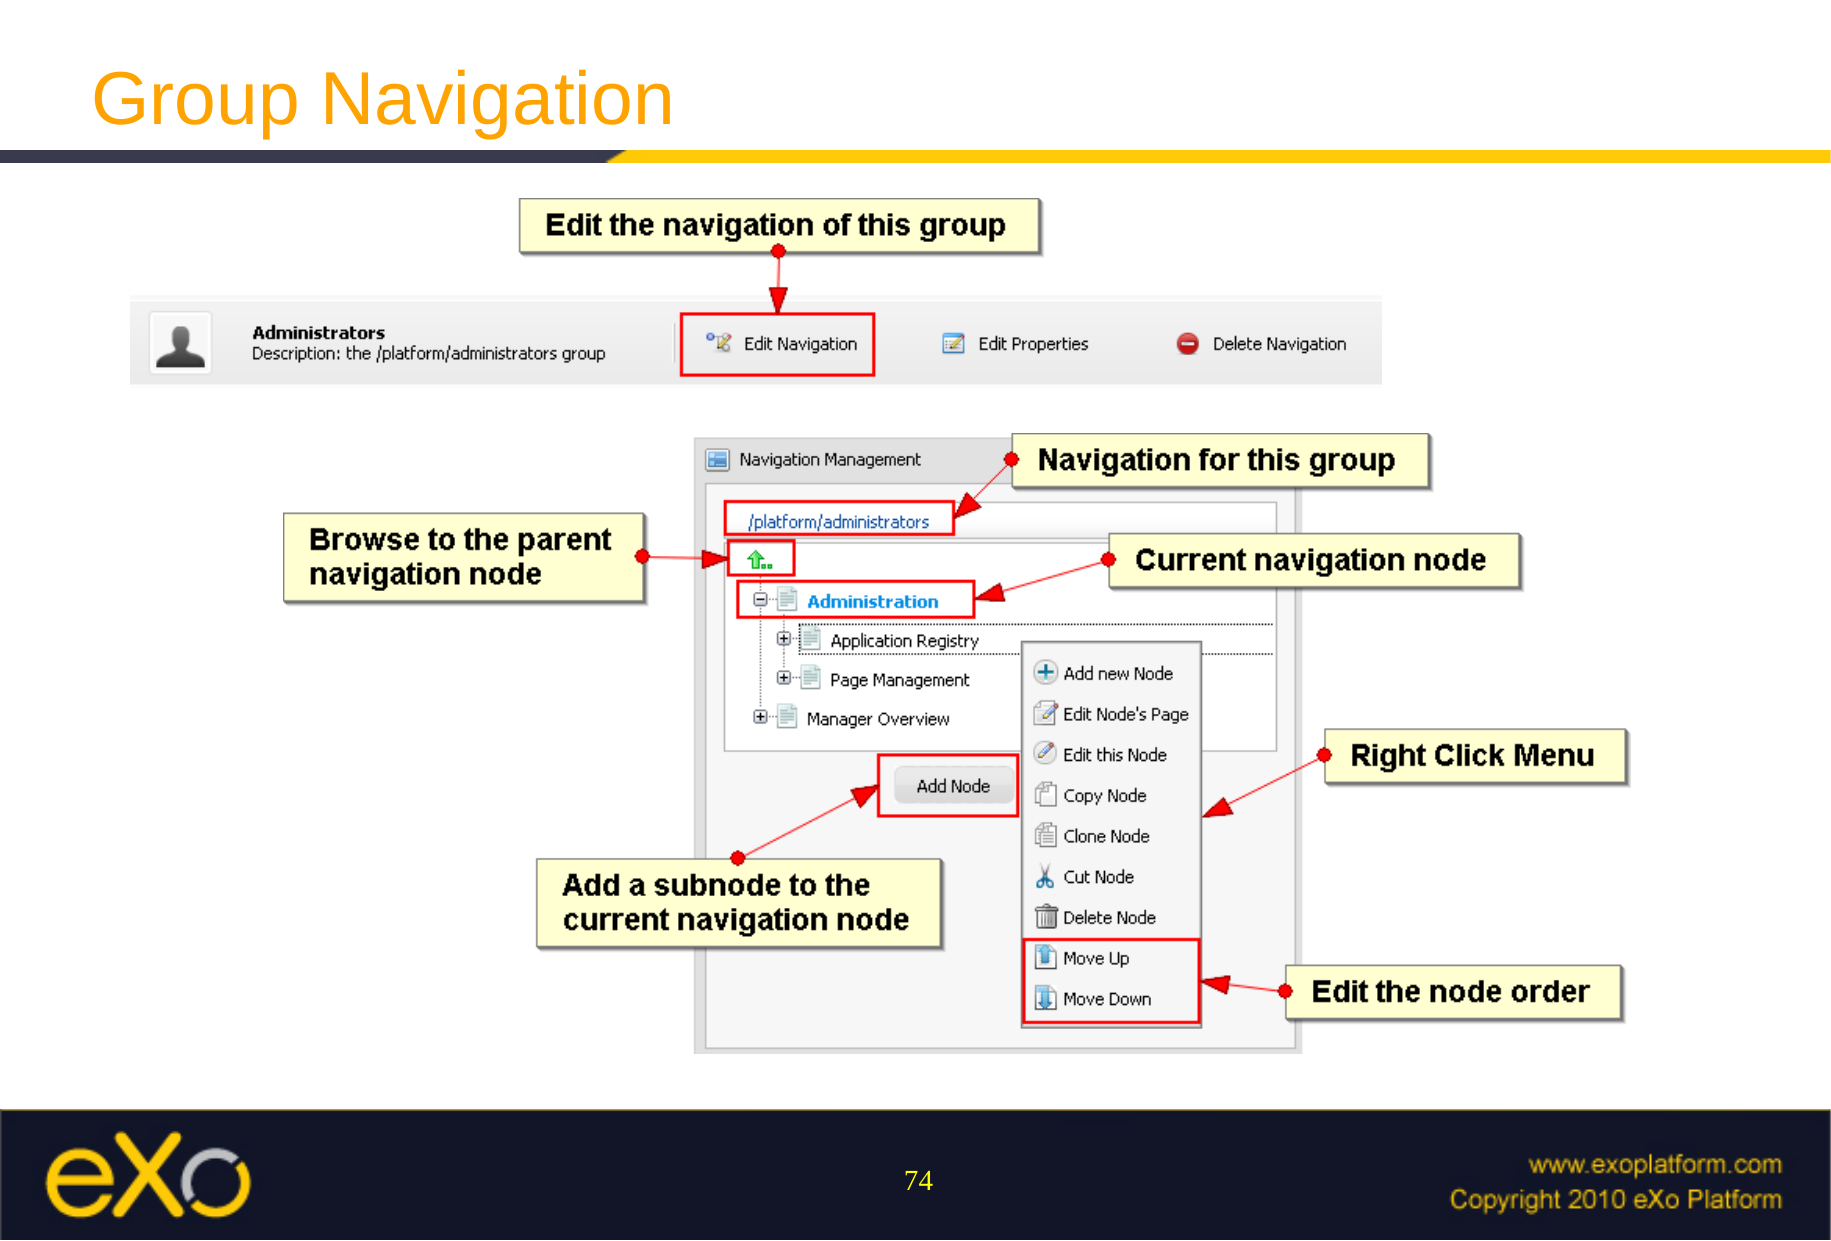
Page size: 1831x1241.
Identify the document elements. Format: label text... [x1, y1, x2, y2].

text_box Group Navigation [91, 49, 1739, 151]
text_box [83, 198, 1731, 1036]
picture [0, 1109, 1831, 1240]
picture [283, 433, 1631, 1054]
picture [0, 150, 1831, 163]
picture [129, 197, 1382, 388]
